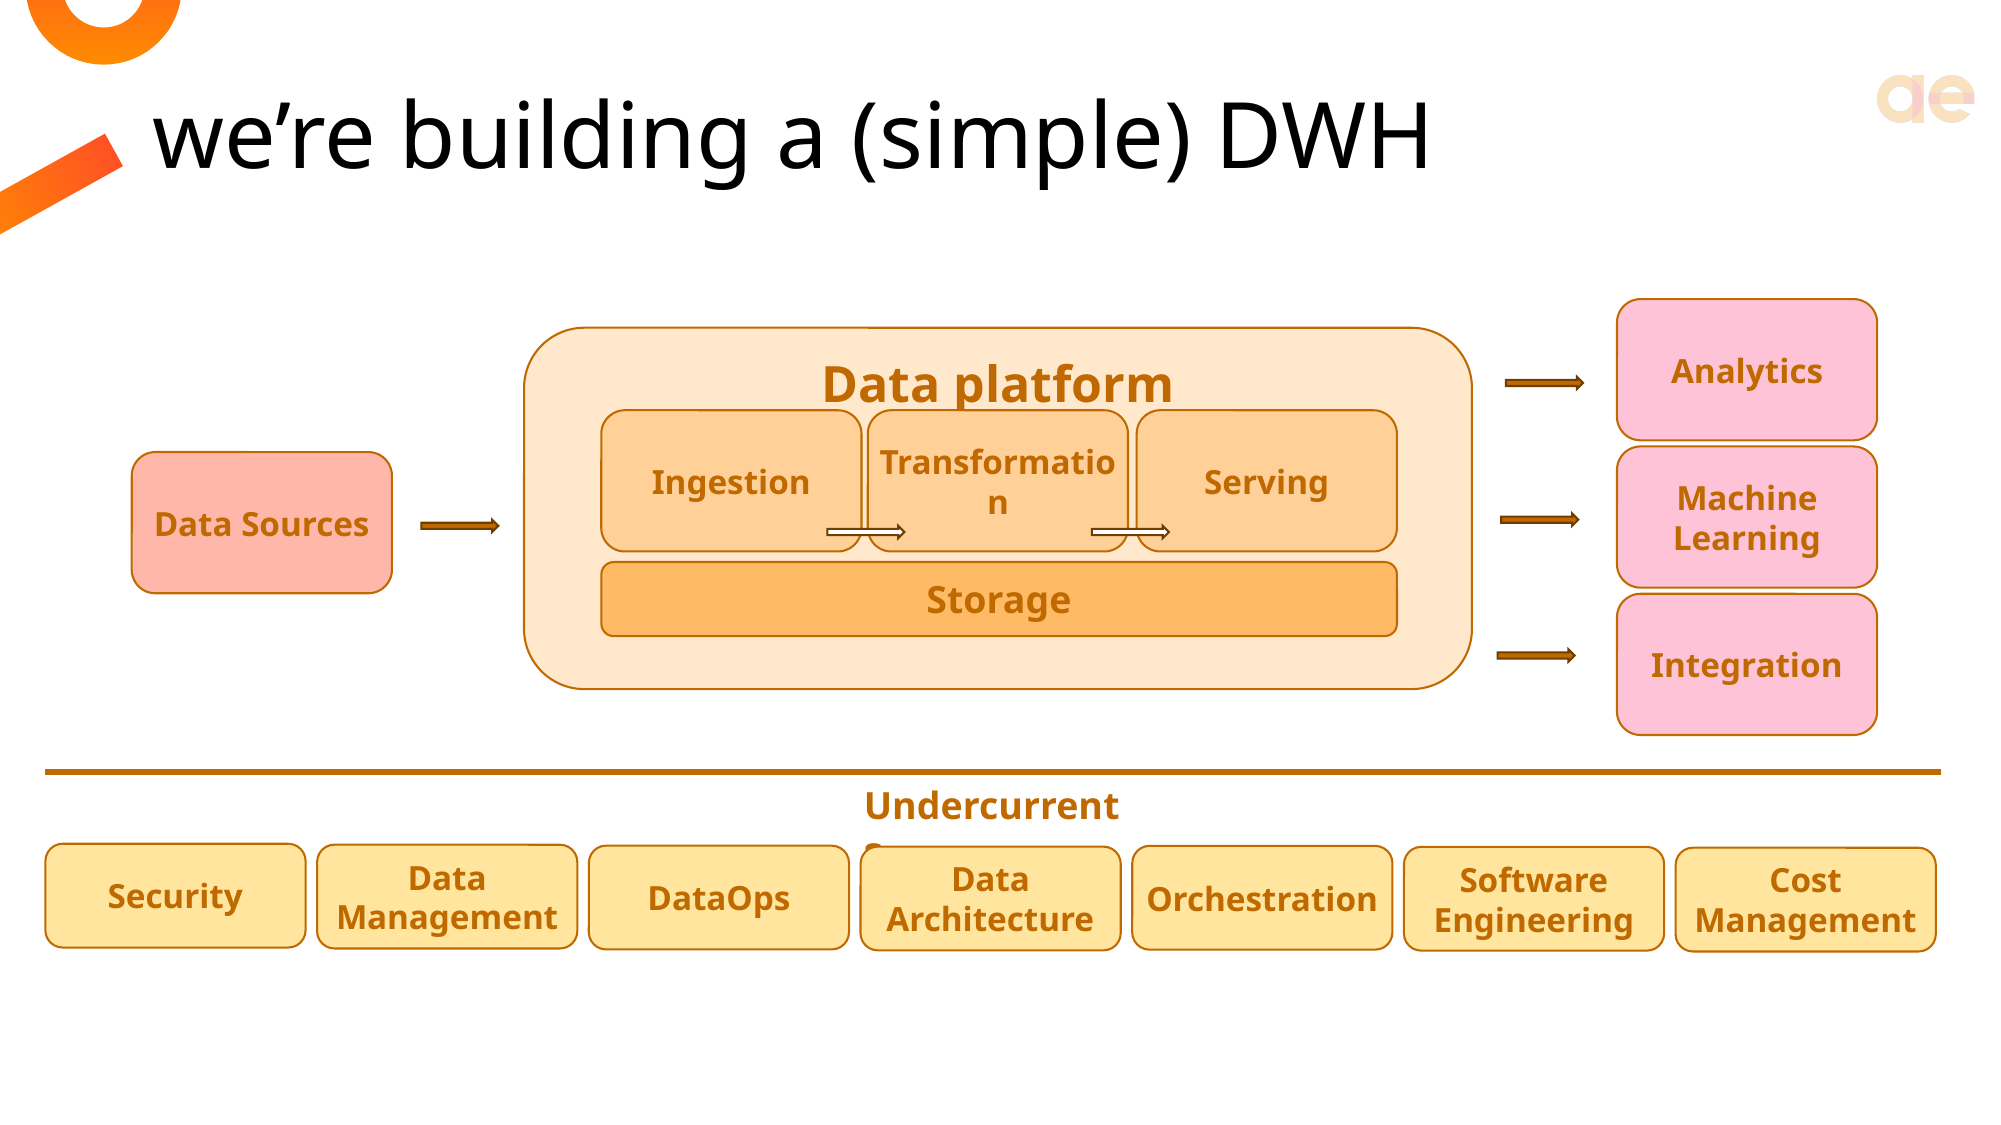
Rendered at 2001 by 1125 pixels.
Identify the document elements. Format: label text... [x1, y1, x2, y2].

text_box Cost Management [1674, 846, 1937, 953]
text_box Analytics [1615, 298, 1879, 442]
title we’re building a (simple) DWH [137, 82, 1683, 239]
text_box DataOps [587, 844, 851, 951]
text_box [420, 517, 500, 535]
text_box [1090, 523, 1171, 541]
text_box [1496, 646, 1577, 665]
text_box Software Engineering [1402, 845, 1666, 952]
text_box Data platform [522, 326, 1473, 691]
text_box Integration [1615, 592, 1879, 737]
text_box Storage [600, 560, 1399, 638]
text_box Security [44, 842, 307, 949]
picture [1877, 75, 1975, 123]
text_box [1500, 511, 1580, 529]
text_box Ingestion [600, 409, 863, 553]
text_box [1504, 374, 1585, 392]
text_box [826, 523, 906, 541]
text_box Undercurrents [849, 774, 1137, 880]
text_box Data Management [316, 843, 579, 950]
text_box Machine Learning [1615, 445, 1879, 589]
text_box Data Sources [130, 450, 393, 595]
text_box Serving [1135, 409, 1398, 553]
text_box Data Architecture [859, 845, 1122, 952]
text_box Orchestration [1131, 844, 1394, 951]
text_box Transformation [866, 409, 1130, 553]
